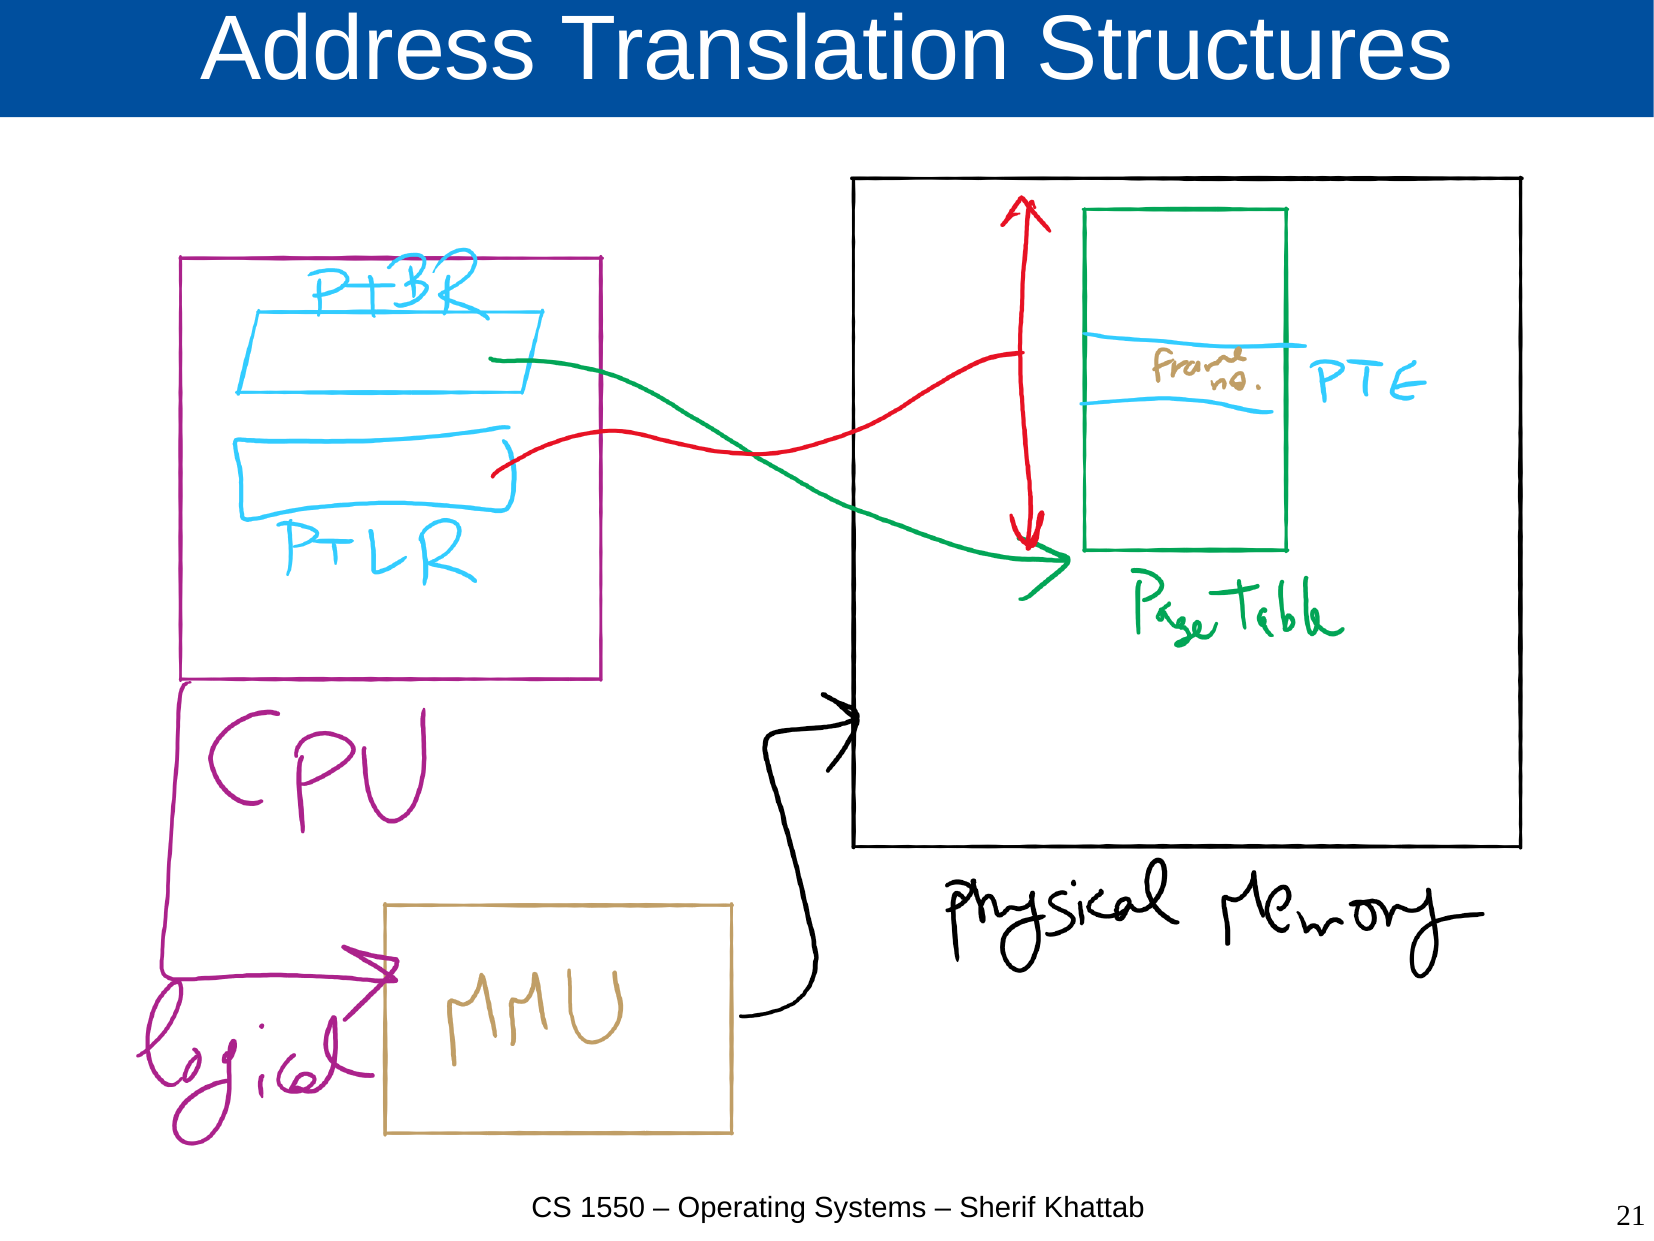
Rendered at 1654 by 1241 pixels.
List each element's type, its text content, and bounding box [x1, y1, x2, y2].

footer CS 1550 – Operating Systems – Sherif Khattab [460, 1190, 1217, 1241]
slide_number 21 [1265, 1198, 1647, 1241]
picture [123, 159, 1620, 1158]
title Address Translation Structures [0, 0, 1654, 118]
